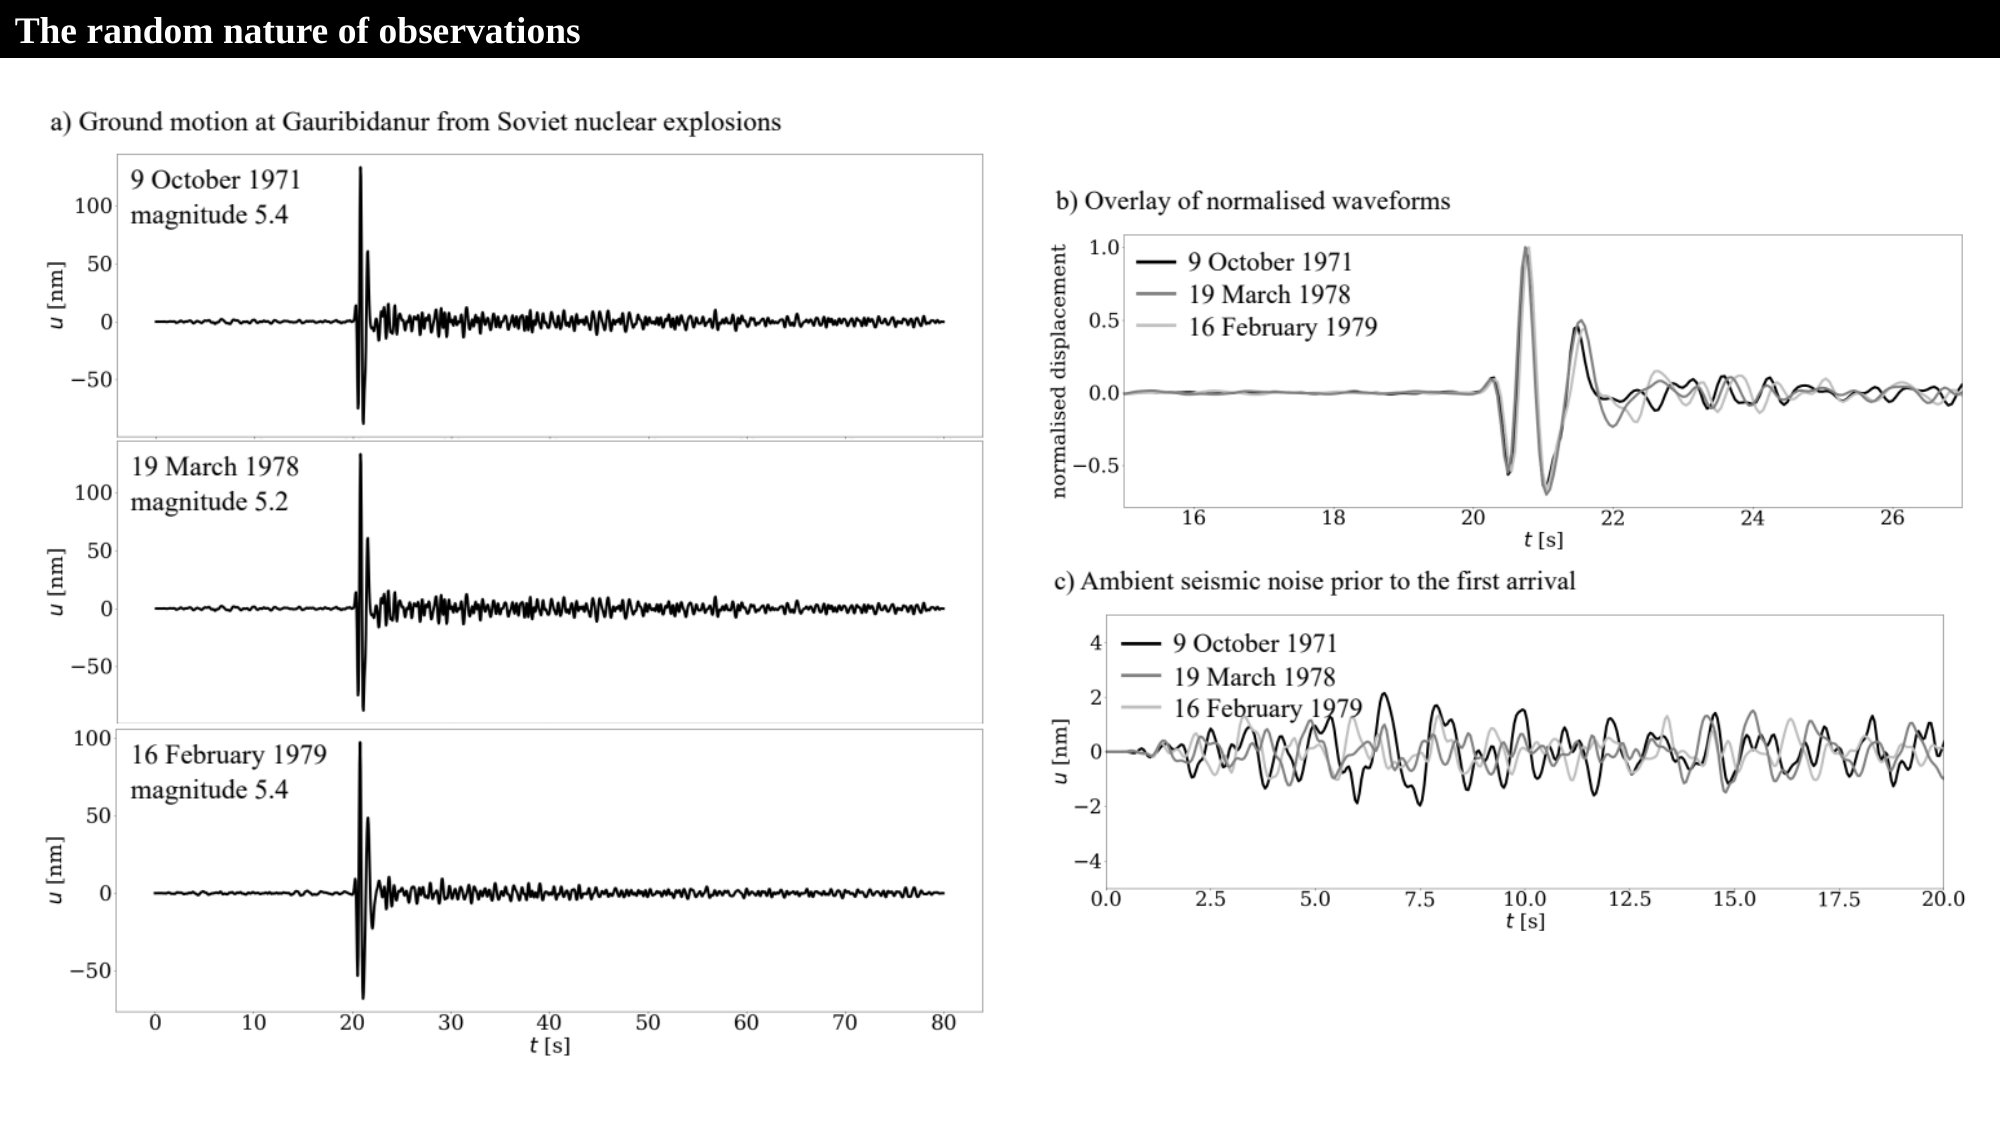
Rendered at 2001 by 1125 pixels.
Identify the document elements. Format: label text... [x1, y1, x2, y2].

picture [1021, 179, 1992, 934]
picture [16, 97, 1019, 1062]
text_box The random nature of observations [0, 0, 2000, 58]
